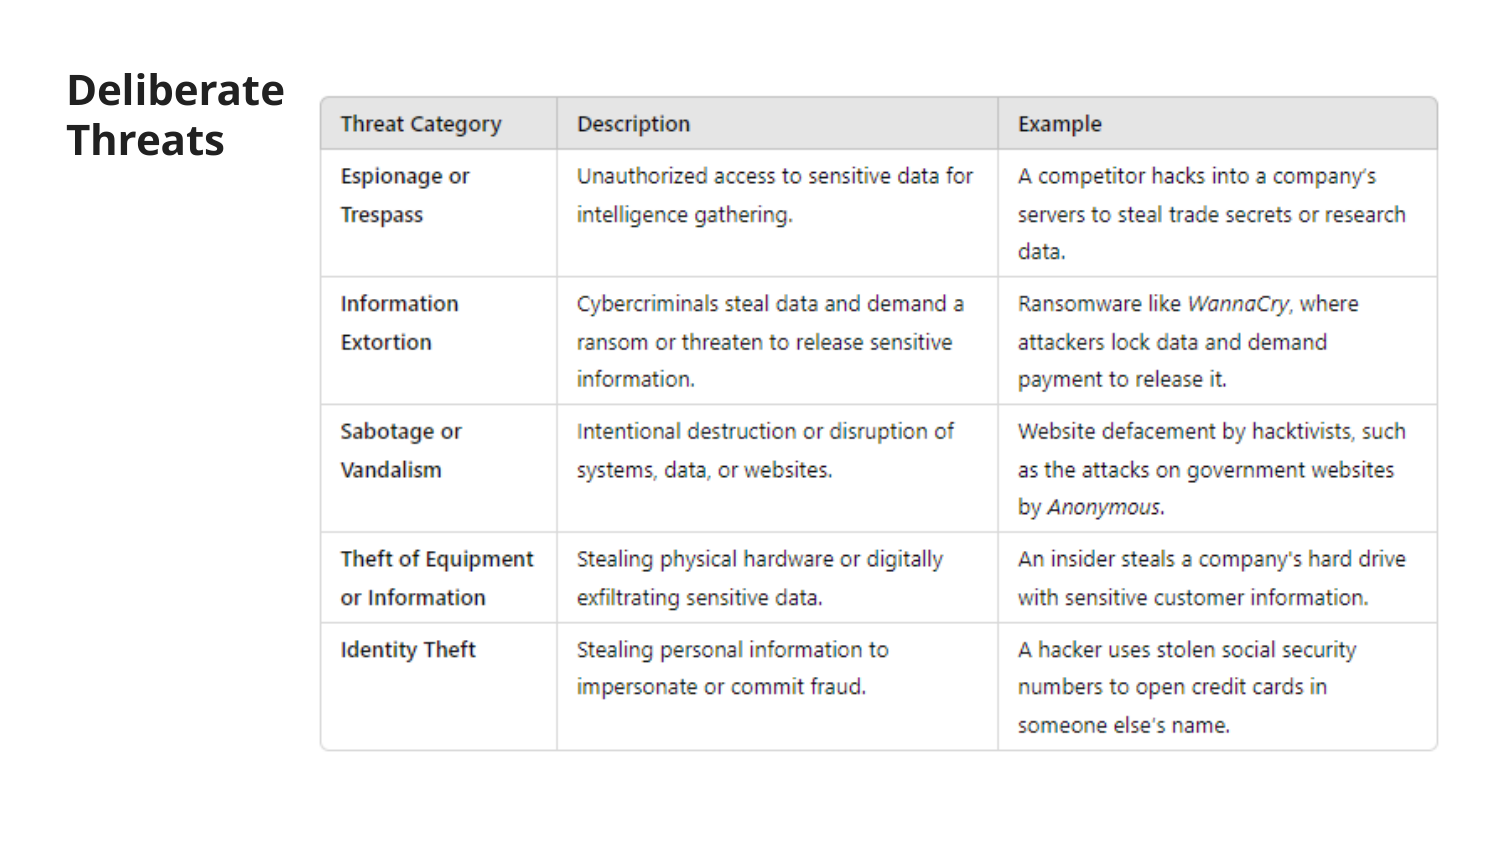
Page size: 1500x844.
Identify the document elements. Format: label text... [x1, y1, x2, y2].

picture [304, 83, 1448, 760]
title Deliberate Threats [51, 48, 327, 180]
